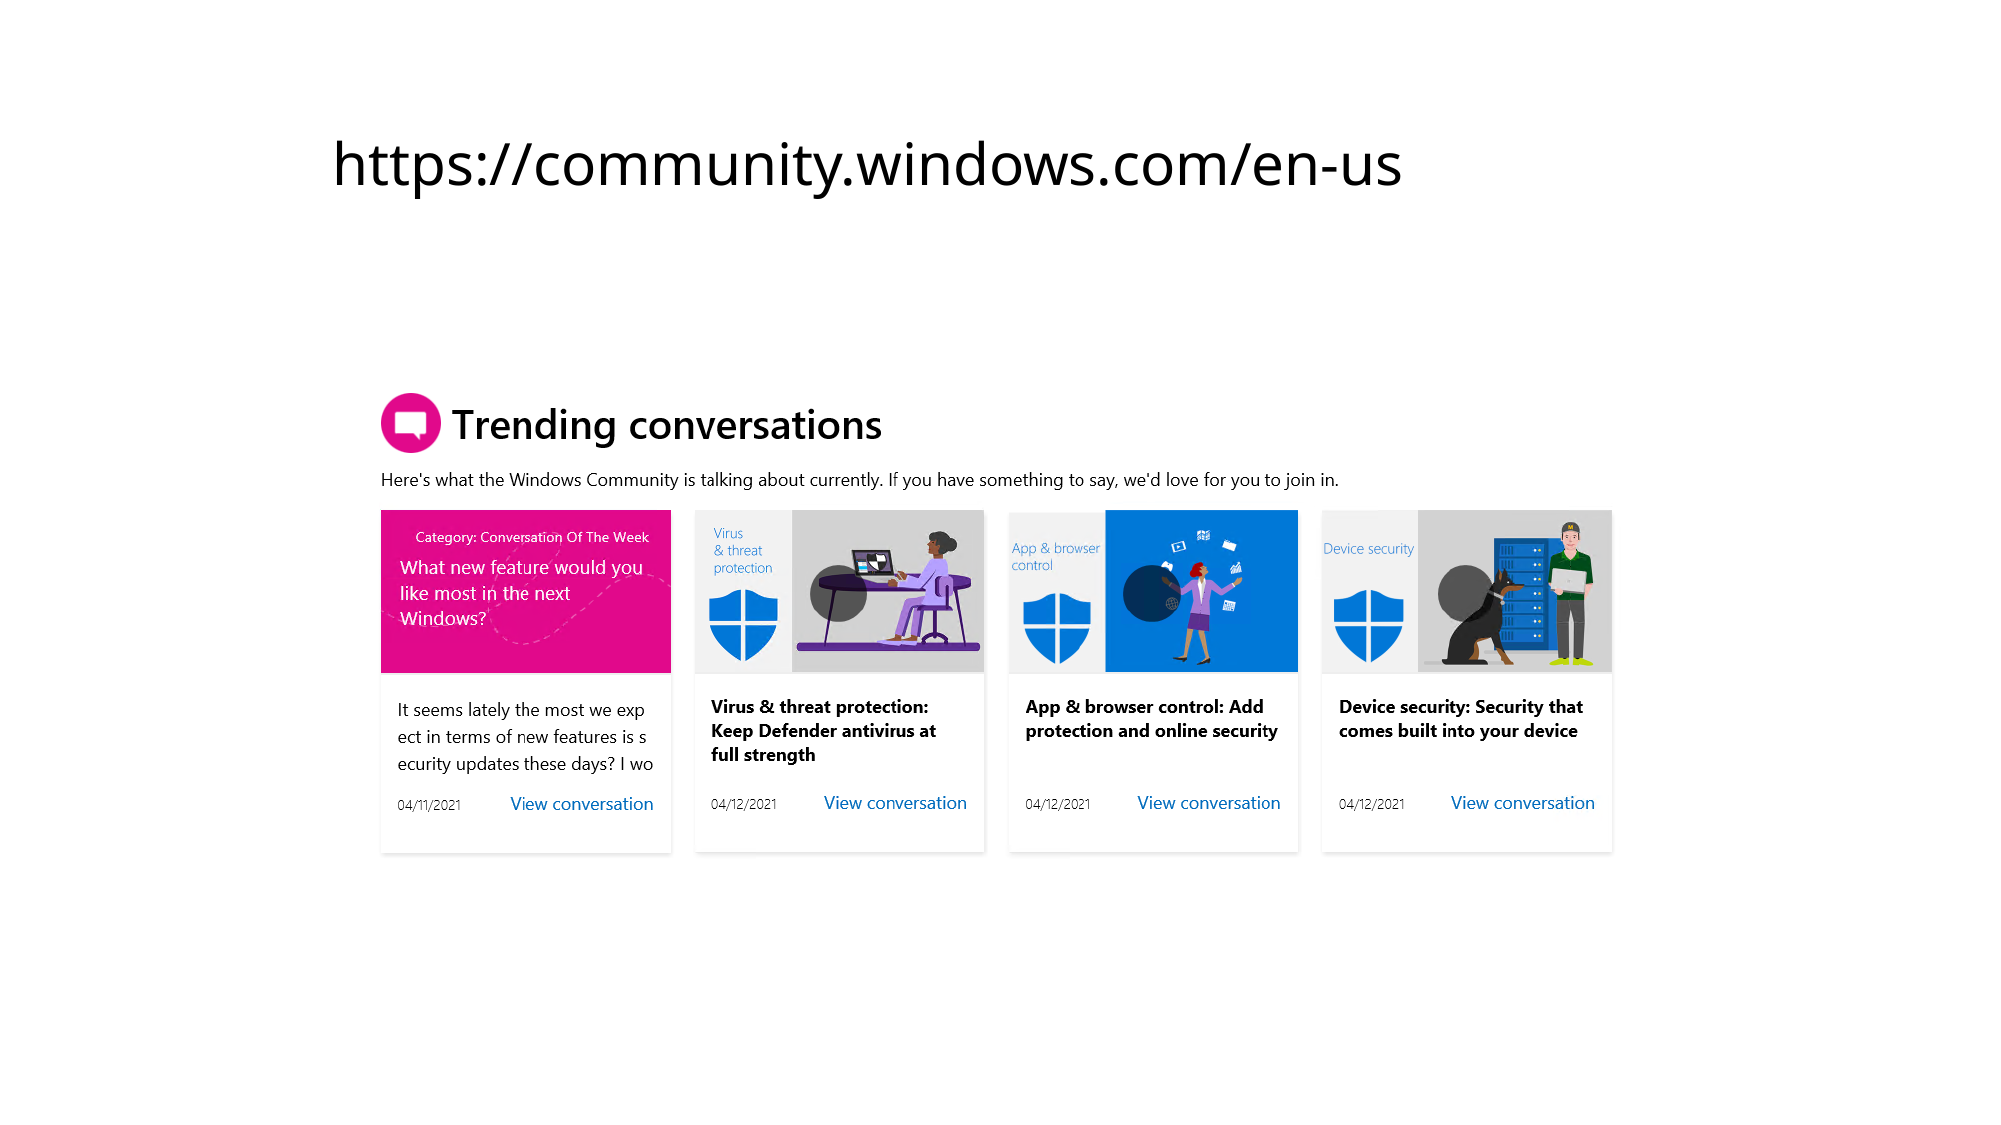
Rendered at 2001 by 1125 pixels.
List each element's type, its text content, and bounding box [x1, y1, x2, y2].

title https://community.windows.com/en-us [317, 116, 1463, 218]
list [340, 357, 1634, 864]
